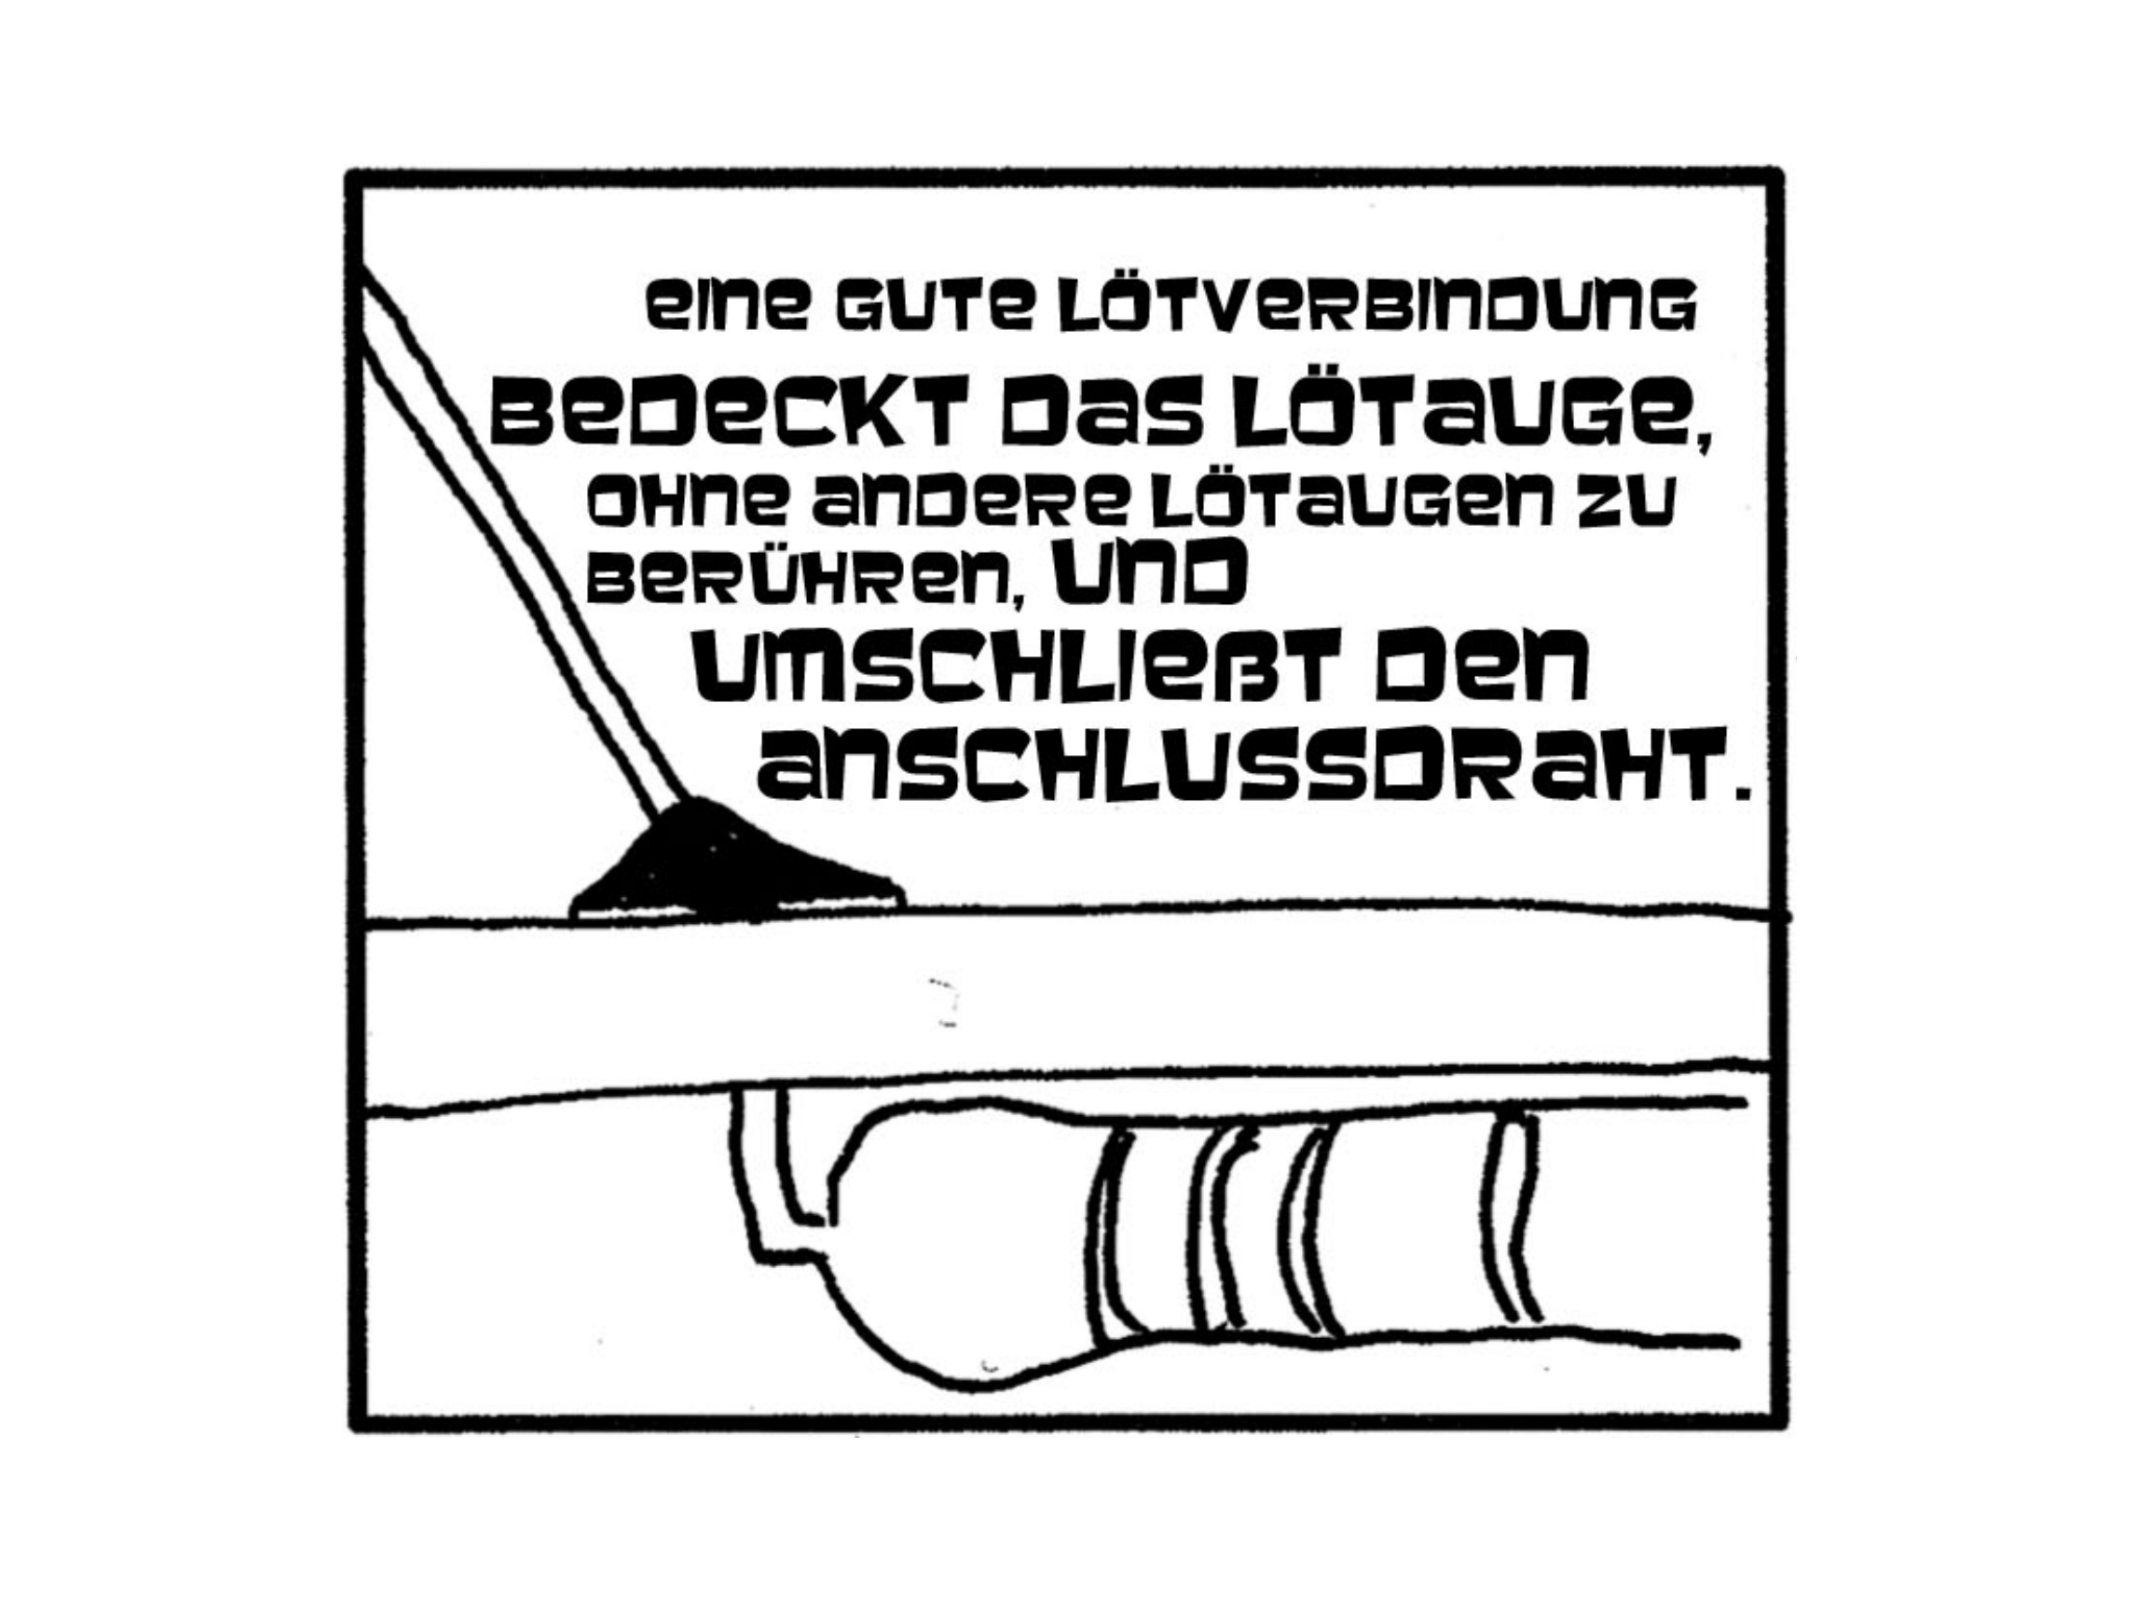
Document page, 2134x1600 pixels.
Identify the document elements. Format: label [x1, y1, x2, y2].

picture [336, 162, 1798, 1438]
